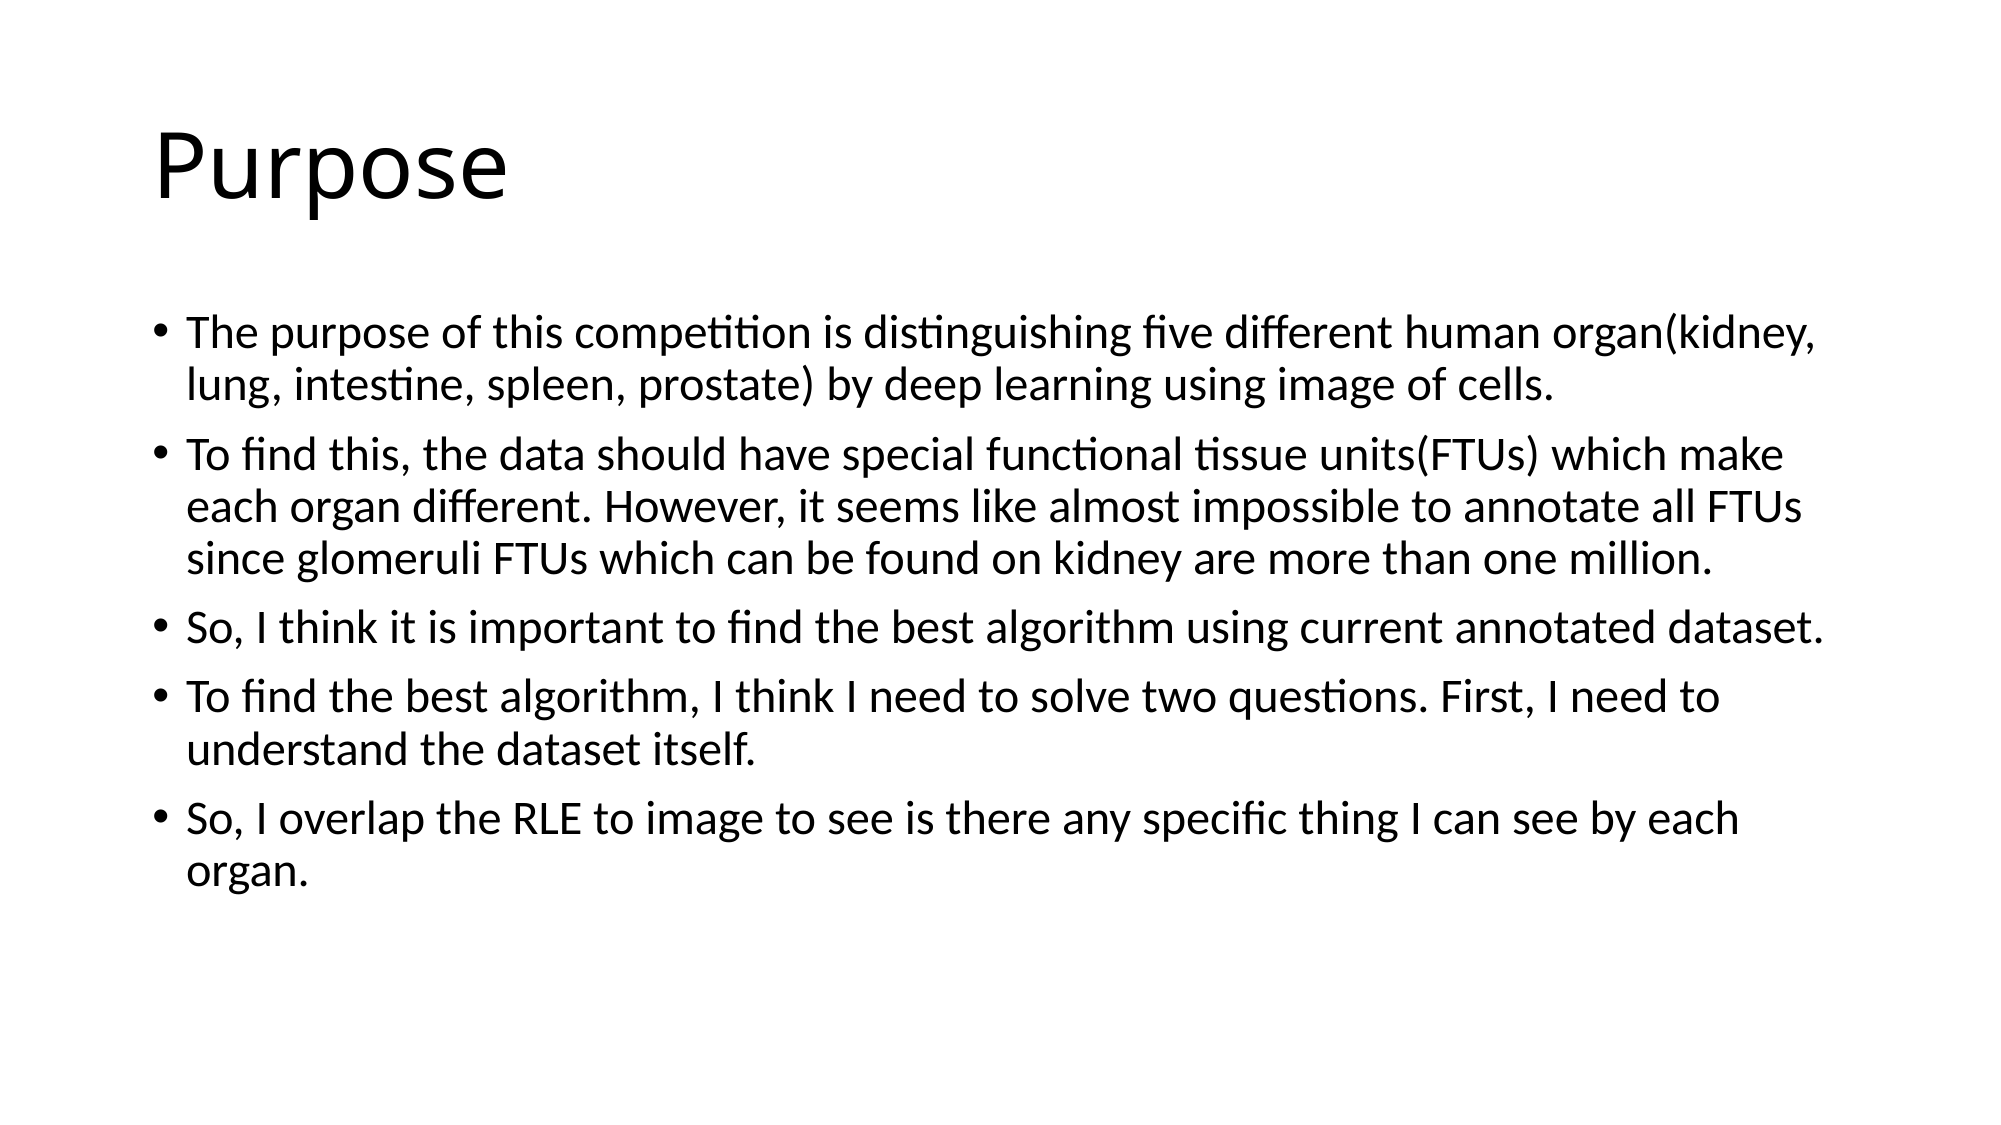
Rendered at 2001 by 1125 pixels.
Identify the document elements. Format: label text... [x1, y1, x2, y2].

title Purpose [137, 59, 1863, 278]
list The purpose of this competition is distinguishing five different human organ(kidney, lung, intestine, spleen, prostate) by deep learning using image of cells. To find this, the data should have special functional tissue units(FTUs) which make each organ different. However, it seems like almost impossible to annotate all FTUs since glomeruli FTUs which can be found on kidney are more than one million. So, I think it is important to find the best algorithm using current annotated dataset. To find the best algorithm, I think I need to solve two questions. First, I need to understand the dataset itself. So, I overlap the RLE to image to see is there any specific thing I can see by each organ. [137, 299, 1863, 1014]
